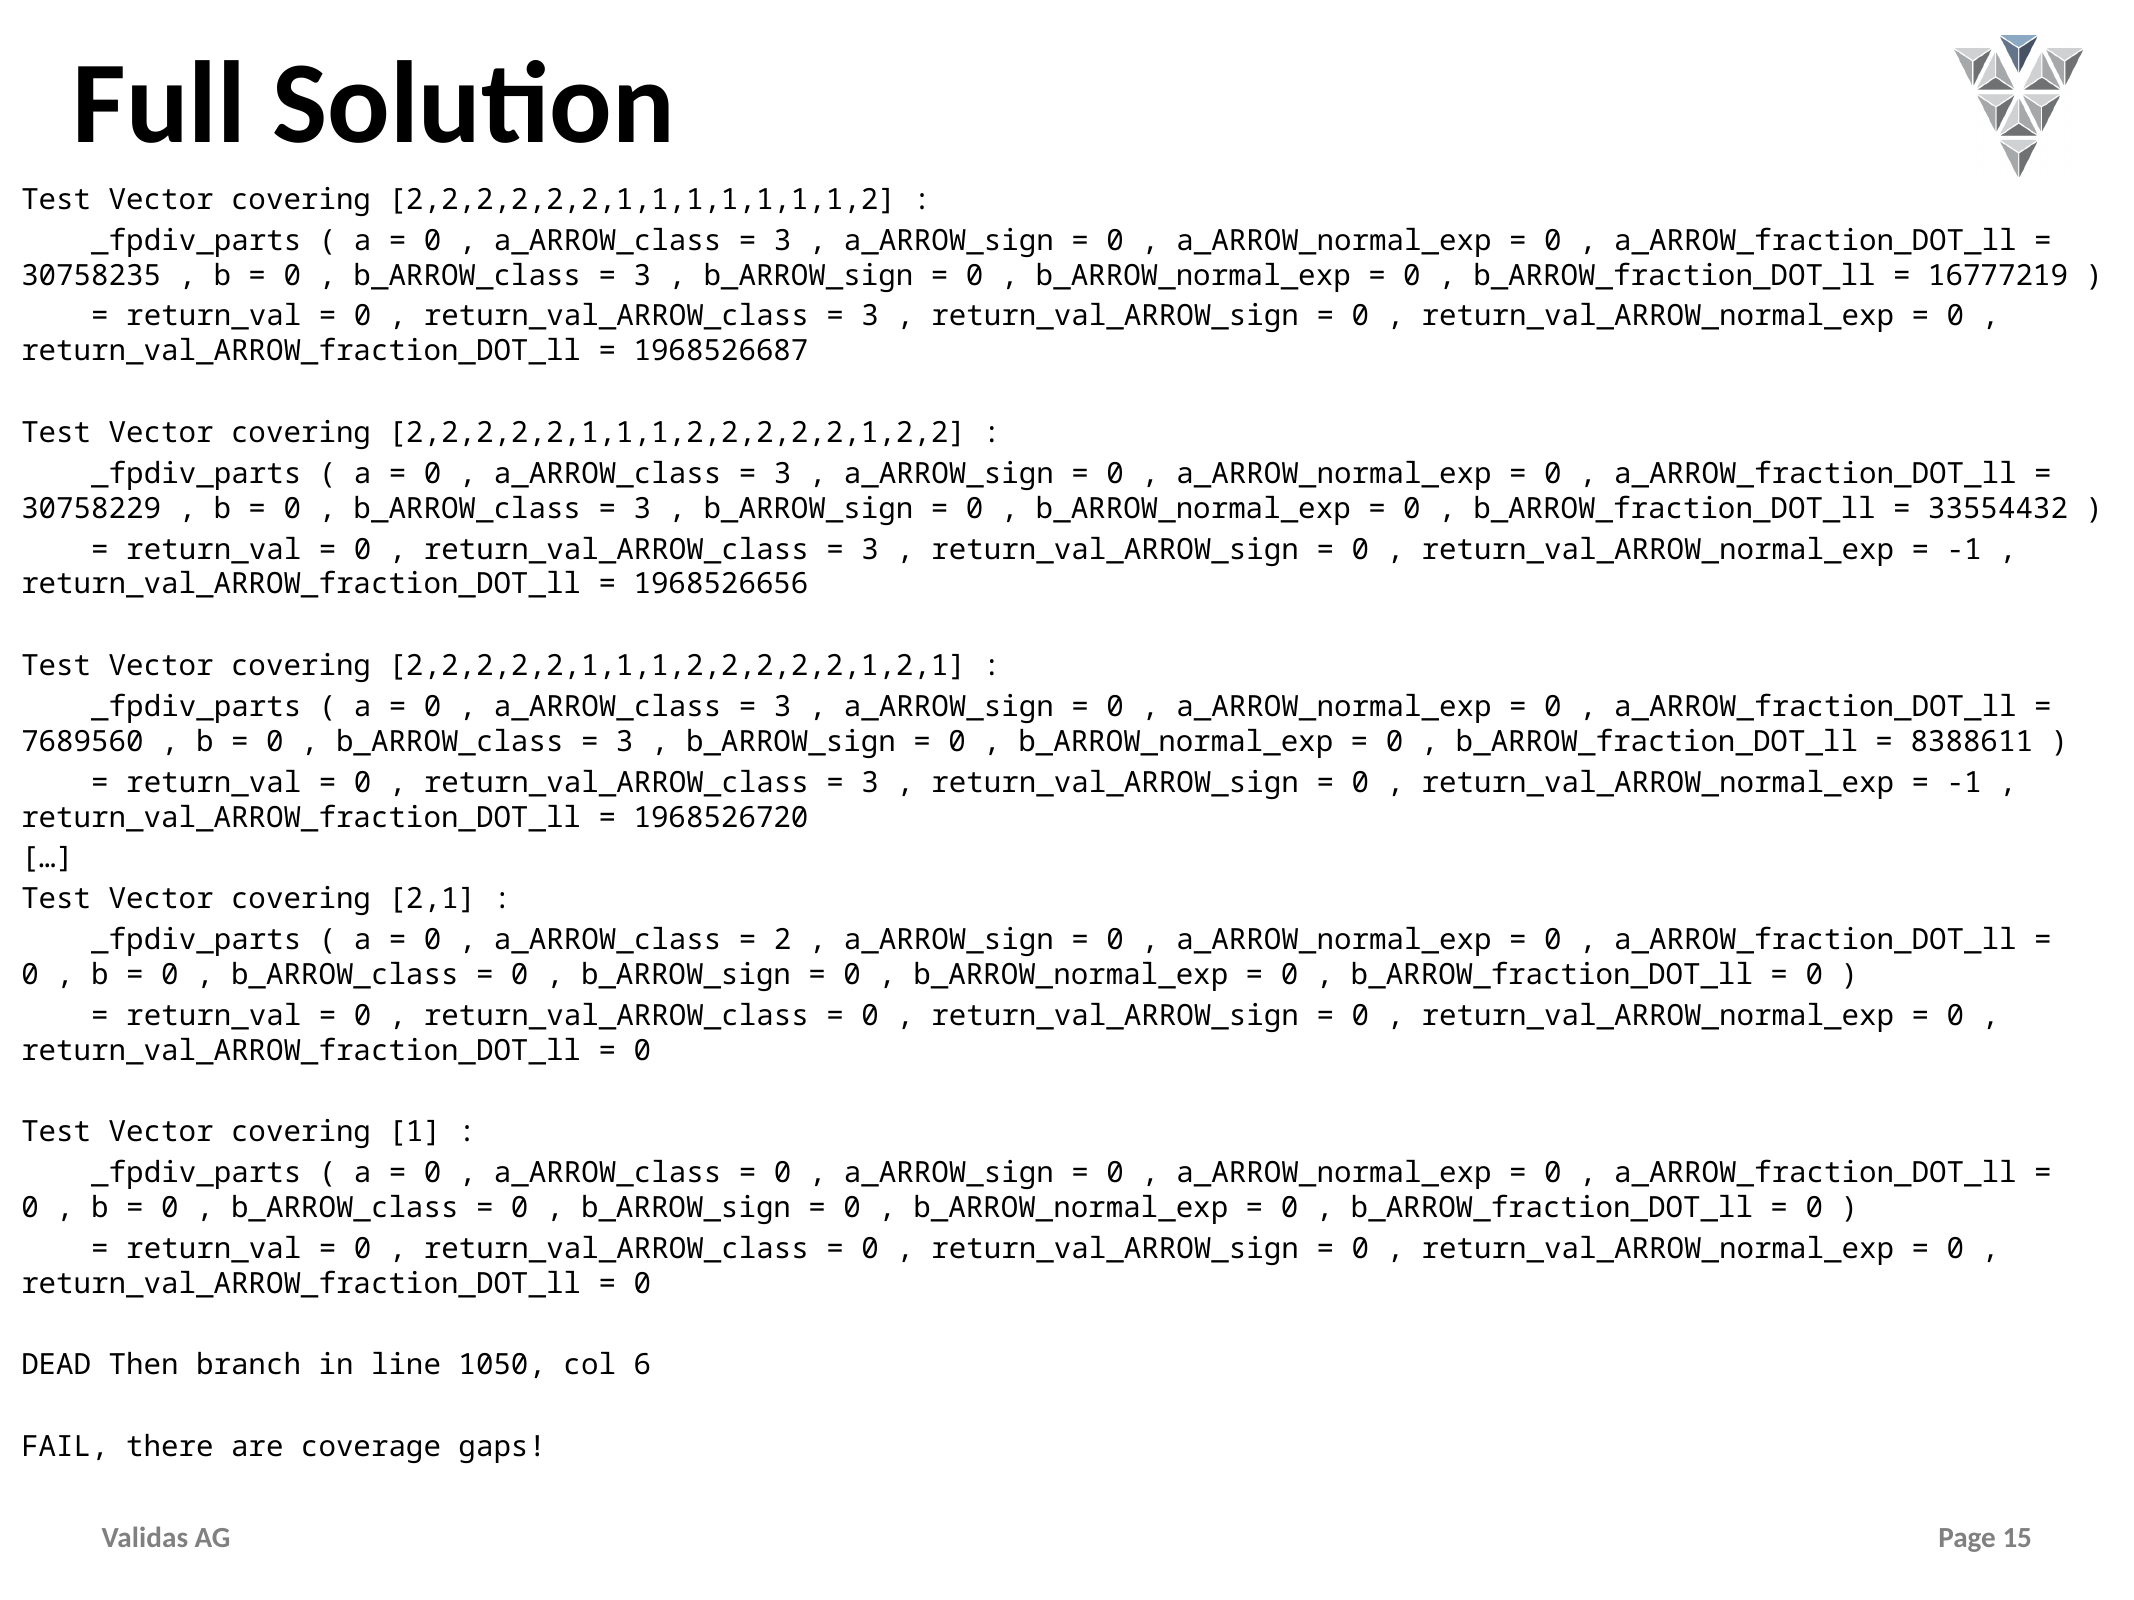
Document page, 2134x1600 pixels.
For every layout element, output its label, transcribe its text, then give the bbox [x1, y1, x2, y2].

picture [1954, 35, 2083, 169]
title Full Solution [72, 15, 1835, 169]
list Test Vector covering [2,2,2,2,2,2,1,1,1,1,1,1,1,2] : _fpdiv_parts ( a = 0 , a_ARROW_class = 3 , a_ARROW_sign = 0 , a_ARROW_normal_exp = 0 , a_ARROW_fraction_DOT_ll = 30758235 , b = 0 , b_ARROW_class = 3 , b_ARROW_sign = 0 , b_ARROW_normal_exp = 0 , b_ARROW_fraction_DOT_ll = 16777219 ) = return_val = 0 , return_val_ARROW_class = 3 , return_val_ARROW_sign = 0 , return_val_ARROW_normal_exp = 0 , return_val_ARROW_fraction_DOT_ll = 1968526687 Test Vector covering [2,2,2,2,2,1,1,1,2,2,2,2,2,1,2,2] : _fpdiv_parts ( a = 0 , a_ARROW_class = 3 , a_ARROW_sign = 0 , a_ARROW_normal_exp = 0 , a_ARROW_fraction_DOT_ll = 30758229 , b = 0 , b_ARROW_class = 3 , b_ARROW_sign = 0 , b_ARROW_normal_exp = 0 , b_ARROW_fraction_DOT_ll = 33554432 ) = return_val = 0 , return_val_ARROW_class = 3 , return_val_ARROW_sign = 0 , return_val_ARROW_normal_exp = -1 , return_val_ARROW_fraction_DOT_ll = 1968526656 Test Vector covering [2,2,2,2,2,1,1,1,2,2,2,2,2,1,2,1] : _fpdiv_parts ( a = 0 , a_ARROW_class = 3 , a_ARROW_sign = 0 , a_ARROW_normal_exp = 0 , a_ARROW_fraction_DOT_ll = 7689560 , b = 0 , b_ARROW_class = 3 , b_ARROW_sign = 0 , b_ARROW_normal_exp = 0 , b_ARROW_fraction_DOT_ll = 8388611 ) = return_val = 0 , return_val_ARROW_class = 3 , return_val_ARROW_sign = 0 , return_val_ARROW_normal_exp = -1 , return_val_ARROW_fraction_DOT_ll = 1968526720 […] Test Vector covering [2,1] : _fpdiv_parts ( a = 0 , a_ARROW_class = 2 , a_ARROW_sign = 0 , a_ARROW_normal_exp = 0 , a_ARROW_fraction_DOT_ll = 0 , b = 0 , b_ARROW_class = 0 , b_ARROW_sign = 0 , b_ARROW_normal_exp = 0 , b_ARROW_fraction_DOT_ll = 0 ) = return_val = 0 , return_val_ARROW_class = 0 , return_val_ARROW_sign = 0 , return_val_ARROW_normal_exp = 0 , return_val_ARROW_fraction_DOT_ll = 0 Test Vector covering [1] : _fpdiv_parts ( a = 0 , a_ARROW_class = 0 , a_ARROW_sign = 0 , a_ARROW_normal_exp = 0 , a_ARROW_fraction_DOT_ll = 0 , b = 0 , b_ARROW_class = 0 , b_ARROW_sign = 0 , b_ARROW_normal_exp = 0 , b_ARROW_fraction_DOT_ll = 0 ) = return_val = 0 , return_val_ARROW_class = 0 , return_val_ARROW_sign = 0 , return_val_ARROW_normal_exp = 0 , return_val_ARROW_fraction_DOT_ll = 0 DEAD Then branch in line 1050, col 6 FAIL, there are coverage gaps! [0, 169, 2134, 1487]
